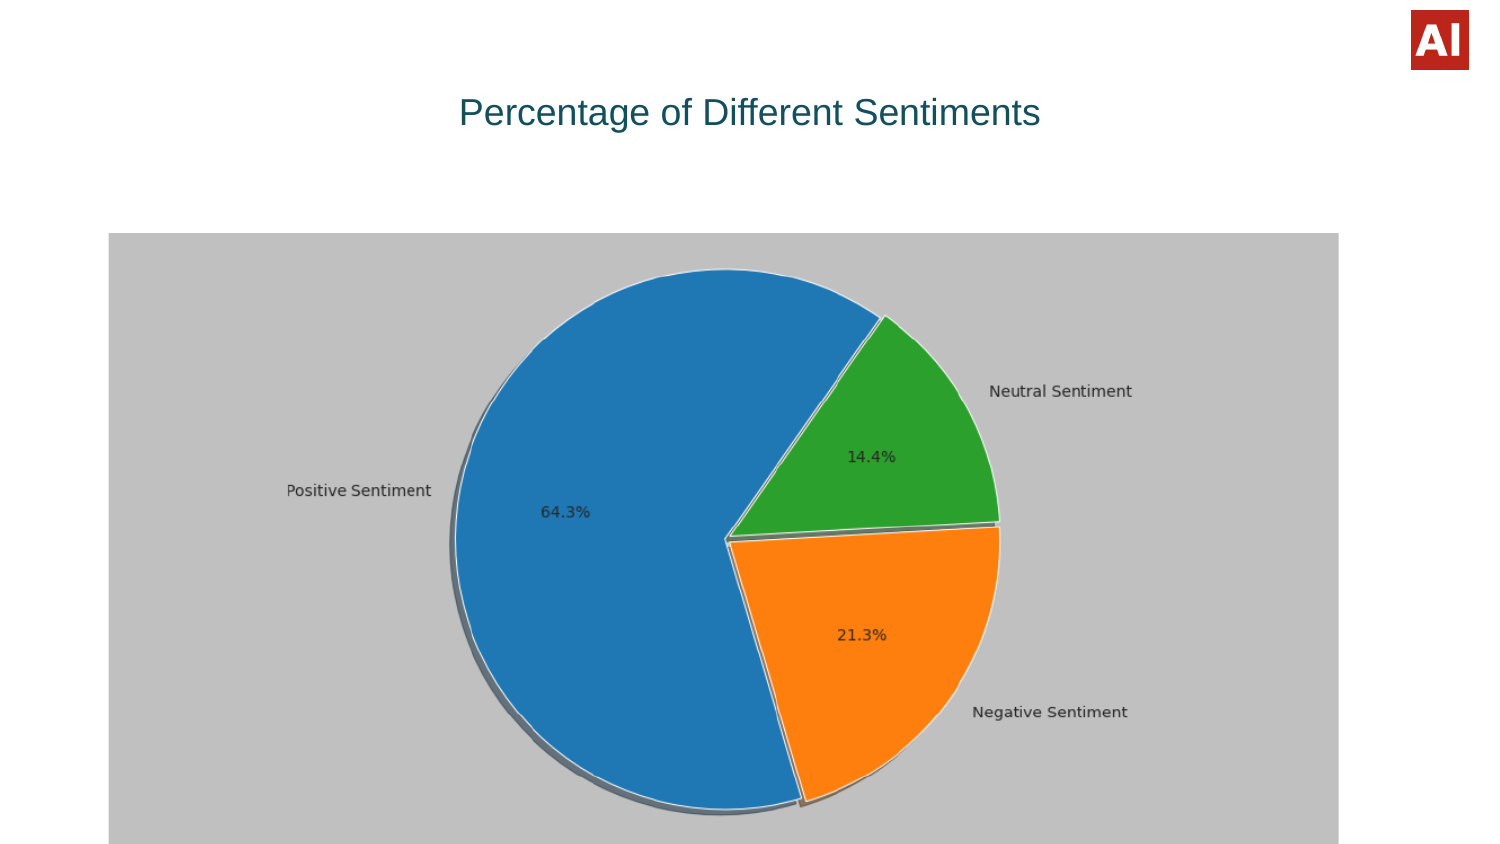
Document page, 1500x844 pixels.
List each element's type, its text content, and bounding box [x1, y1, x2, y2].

title Percentage of Different Sentiments [51, 72, 1449, 167]
picture [1411, 10, 1469, 70]
picture [108, 232, 1339, 844]
